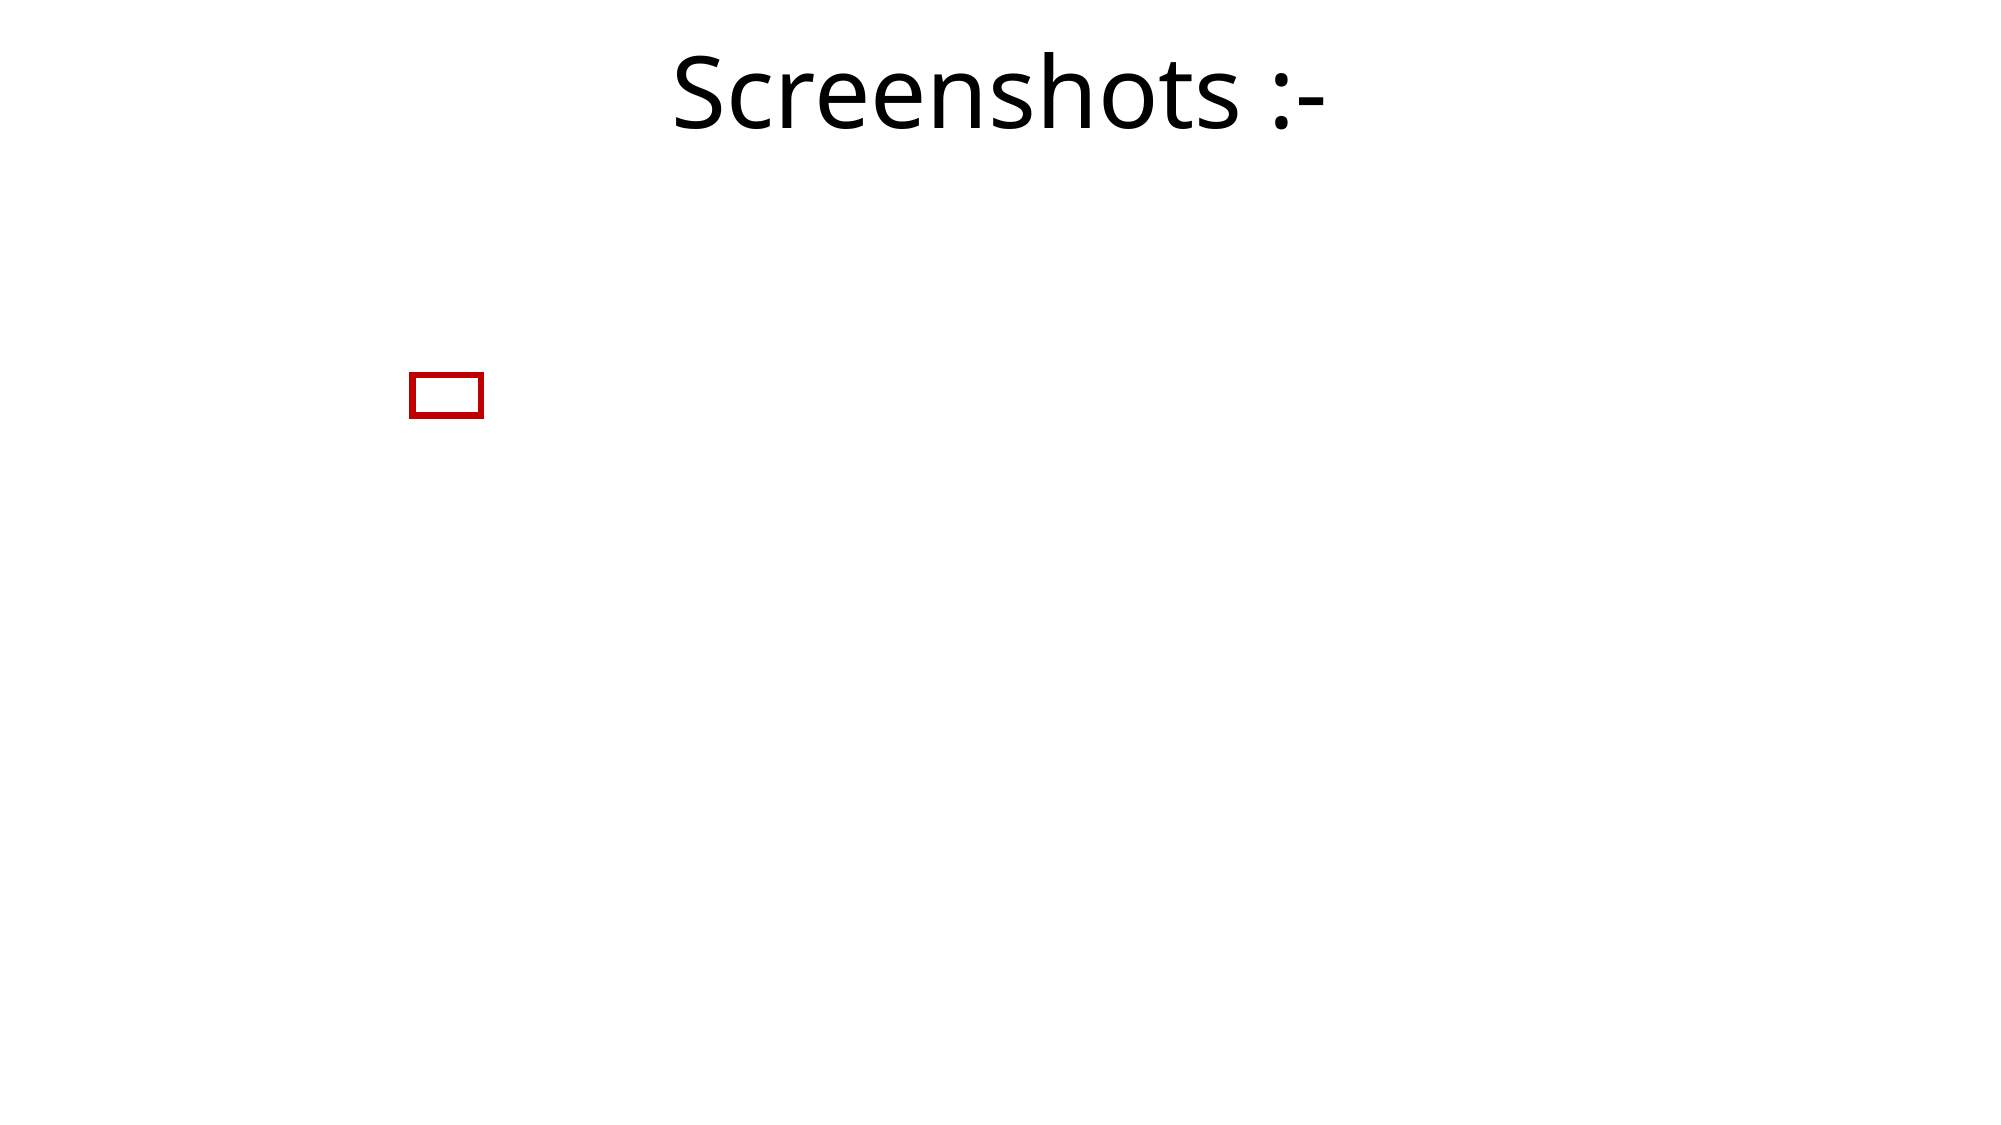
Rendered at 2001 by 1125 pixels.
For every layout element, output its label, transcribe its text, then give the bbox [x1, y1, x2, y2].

text_box [411, 374, 482, 417]
title Screenshots :- [249, 36, 1750, 158]
